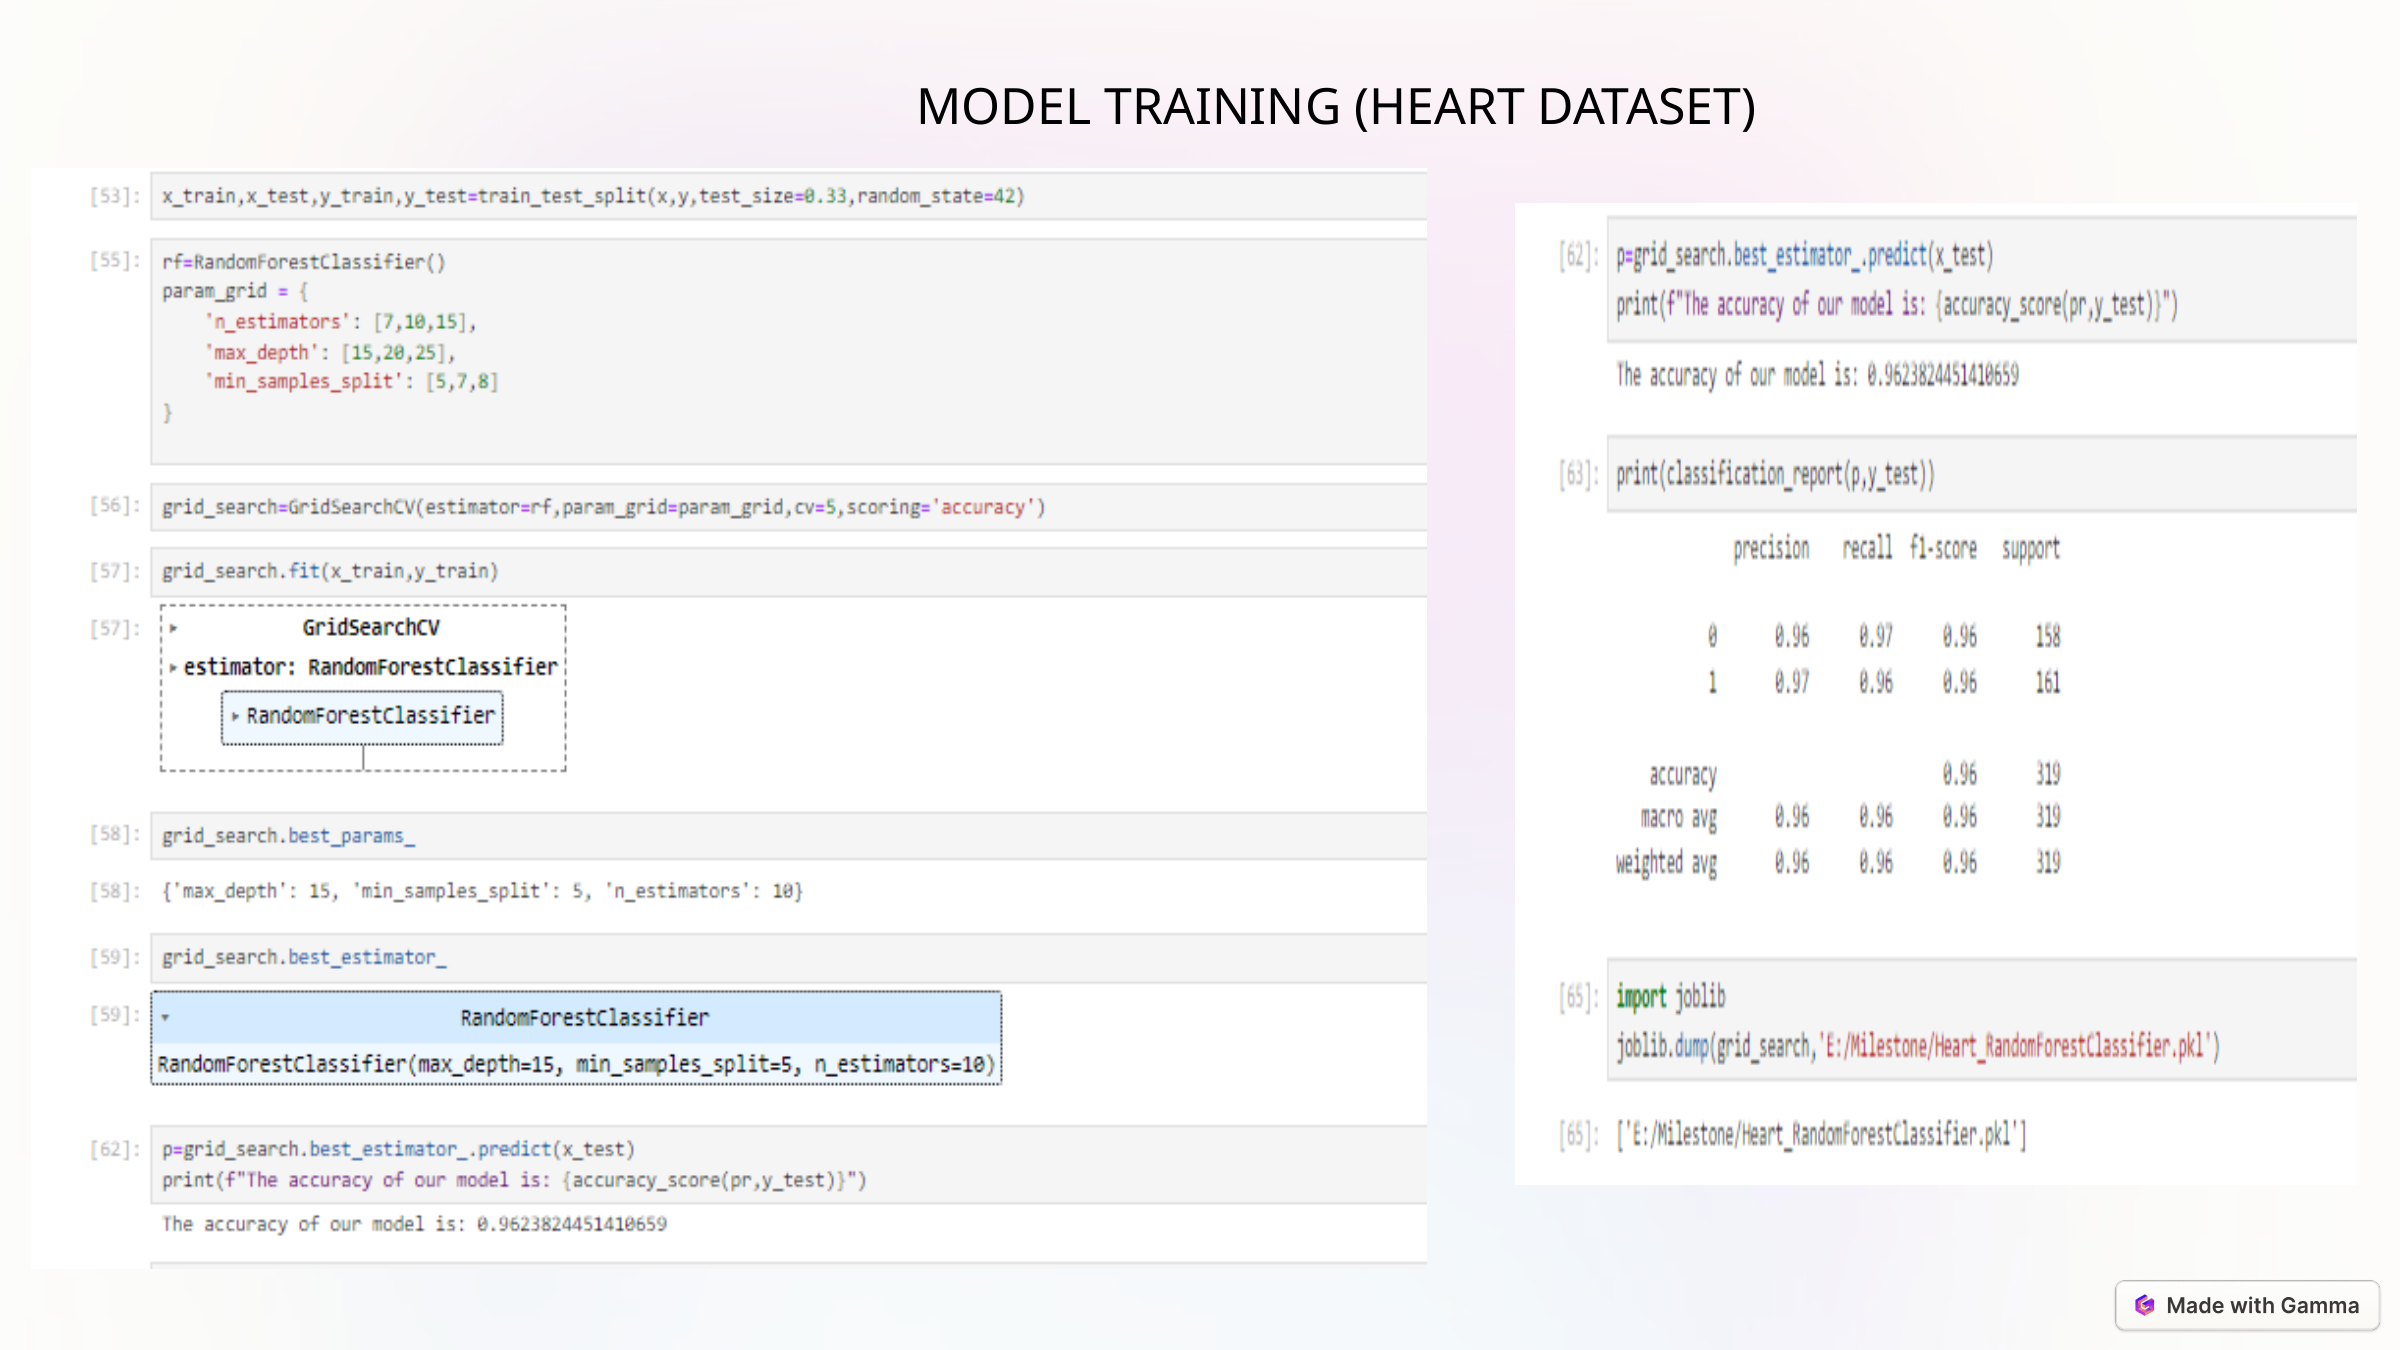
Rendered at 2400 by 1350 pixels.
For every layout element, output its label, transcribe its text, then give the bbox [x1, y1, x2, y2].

picture [31, 168, 1427, 1269]
text_box MODEL TRAINING (HEART DATASET) [618, 66, 2068, 142]
picture [1515, 203, 2357, 1185]
picture [2106, 1271, 2389, 1339]
